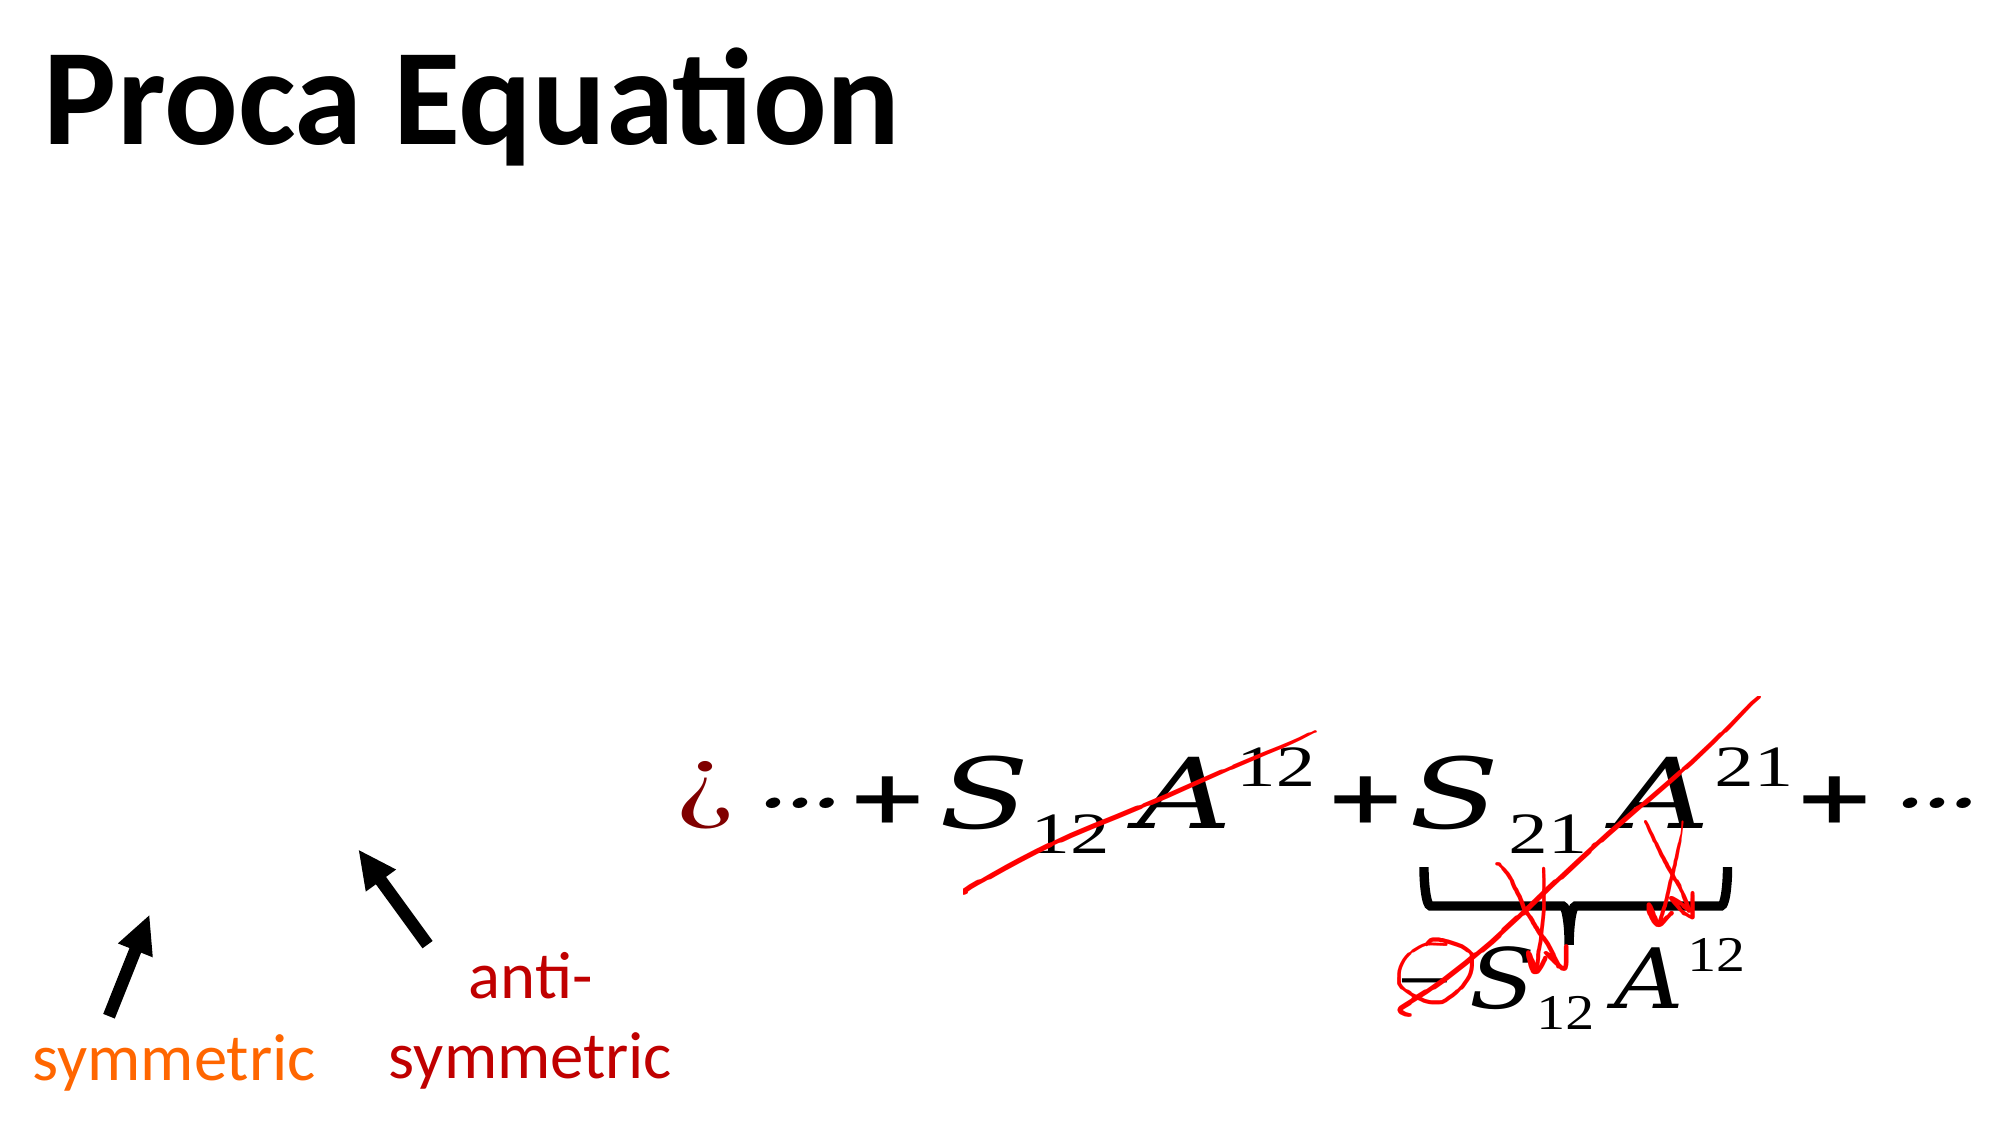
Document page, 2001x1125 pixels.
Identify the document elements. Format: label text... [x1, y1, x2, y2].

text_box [1391, 867, 1746, 1041]
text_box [336, 850, 725, 1102]
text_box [17, 915, 407, 1103]
text_box Proca Equation [29, 0, 1380, 180]
picture [963, 696, 1771, 1026]
